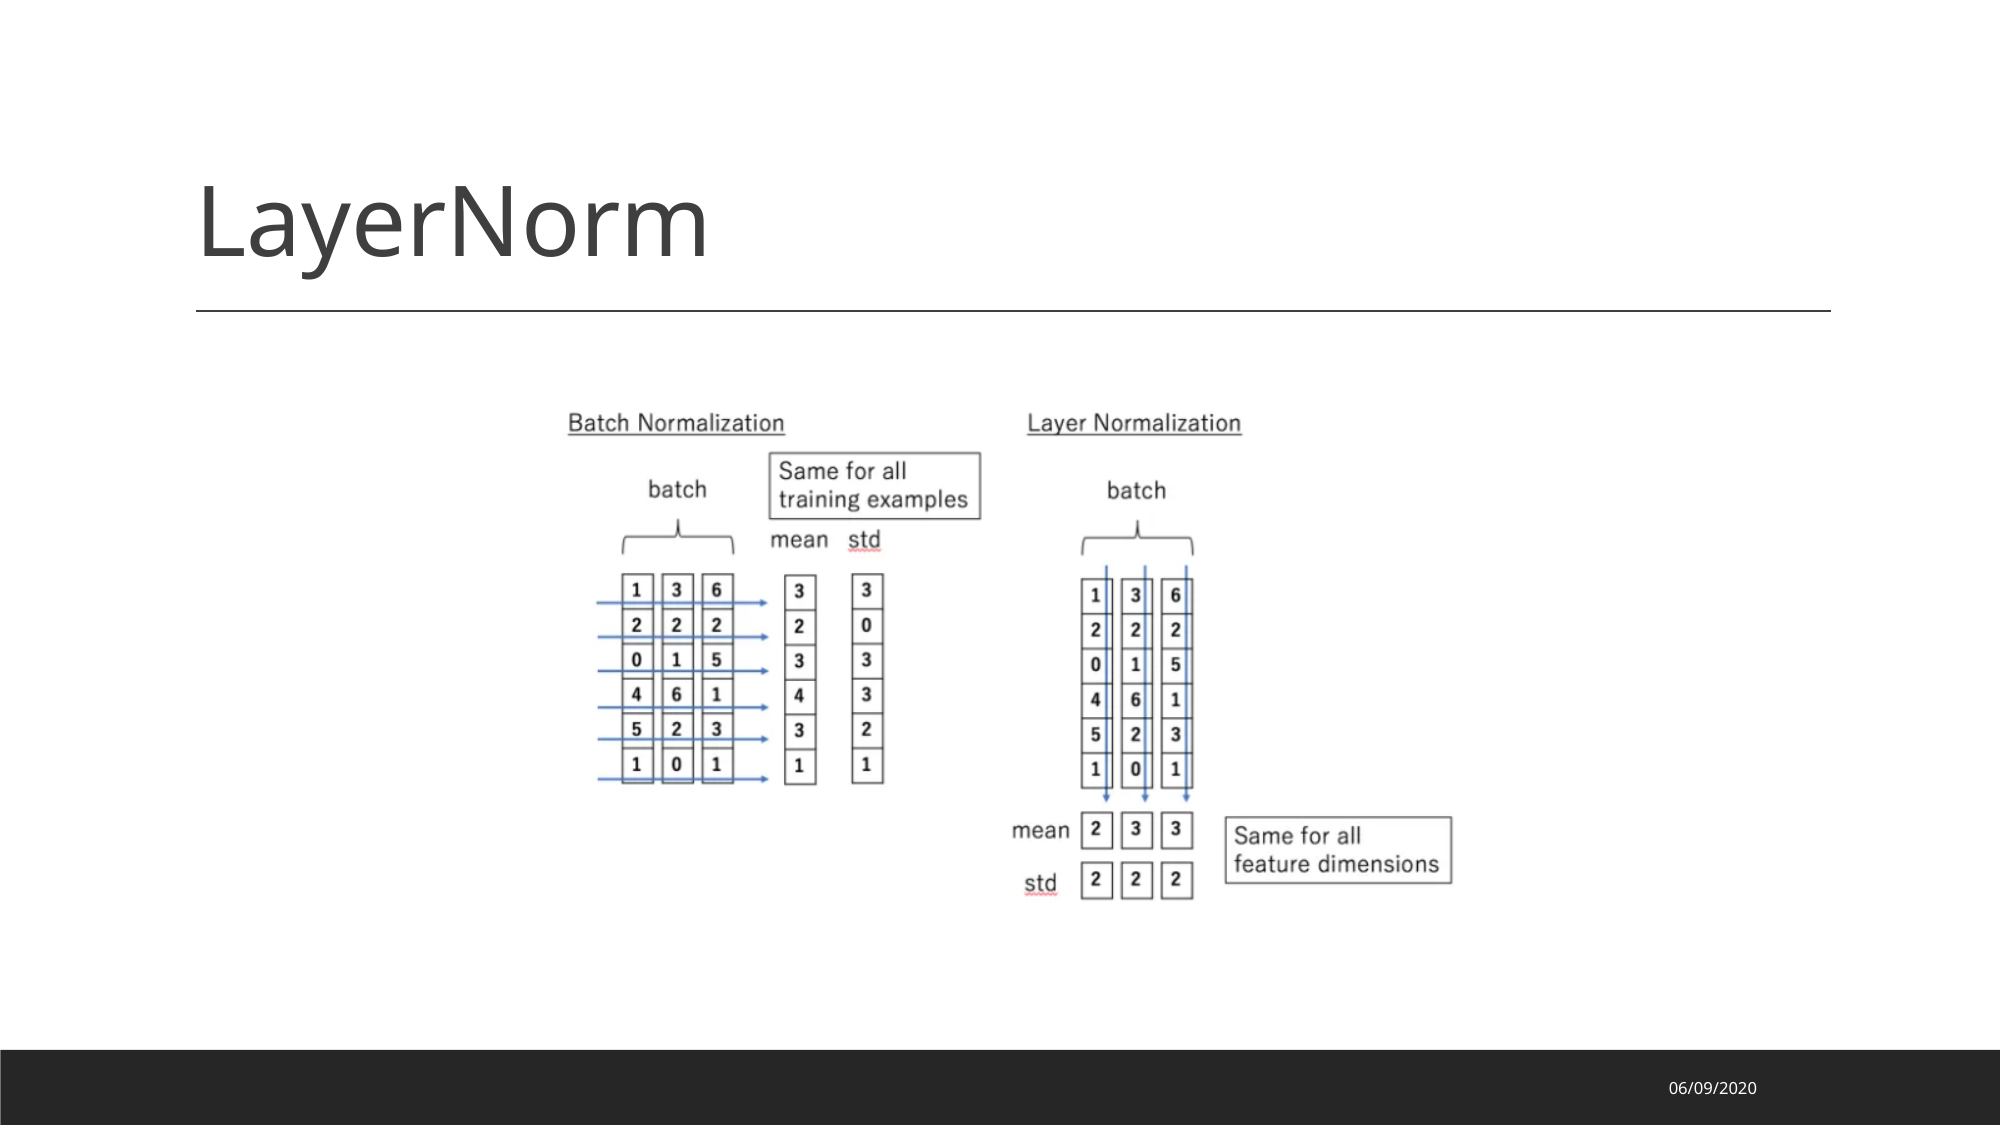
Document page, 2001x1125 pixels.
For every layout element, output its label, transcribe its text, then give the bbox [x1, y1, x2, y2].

title LayerNorm [180, 47, 1830, 285]
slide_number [1348, 1057, 1773, 1118]
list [437, 329, 1573, 939]
